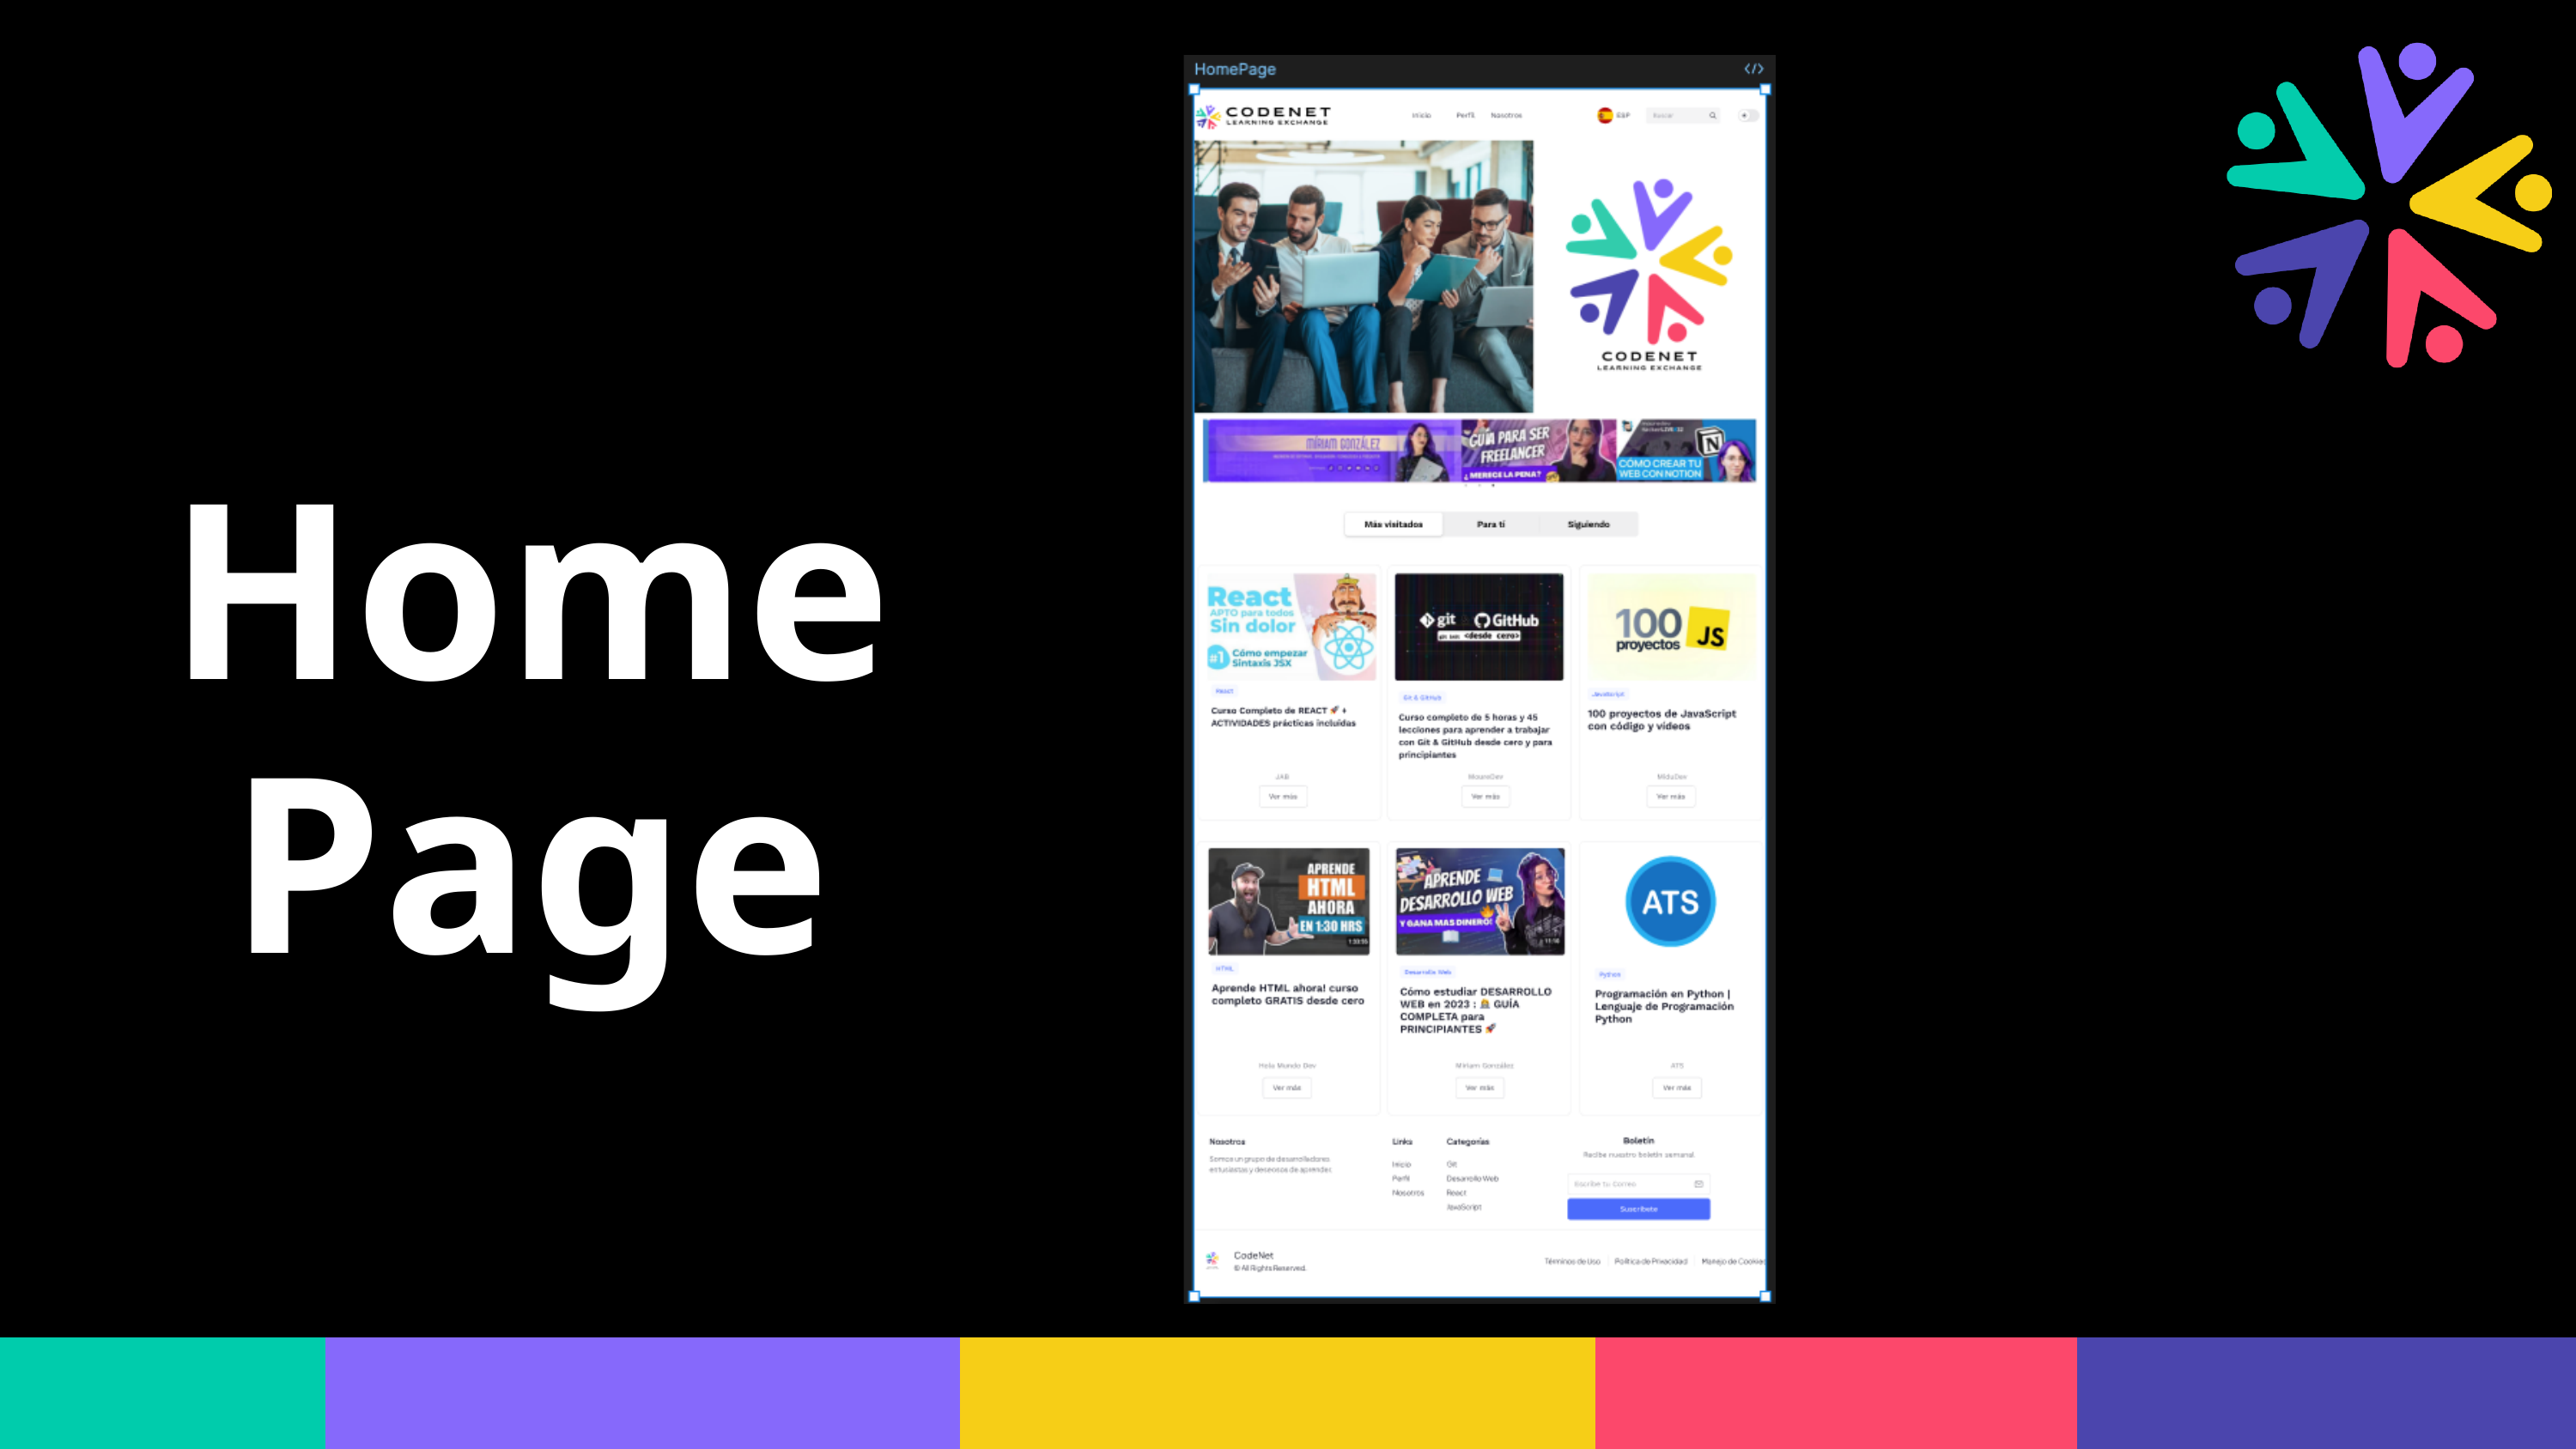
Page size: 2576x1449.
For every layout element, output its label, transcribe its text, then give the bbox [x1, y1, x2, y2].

text_box Home Page [144, 454, 915, 1003]
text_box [0, 1337, 2576, 1449]
text_box [1183, 55, 1776, 1304]
text_box [2227, 40, 2553, 368]
